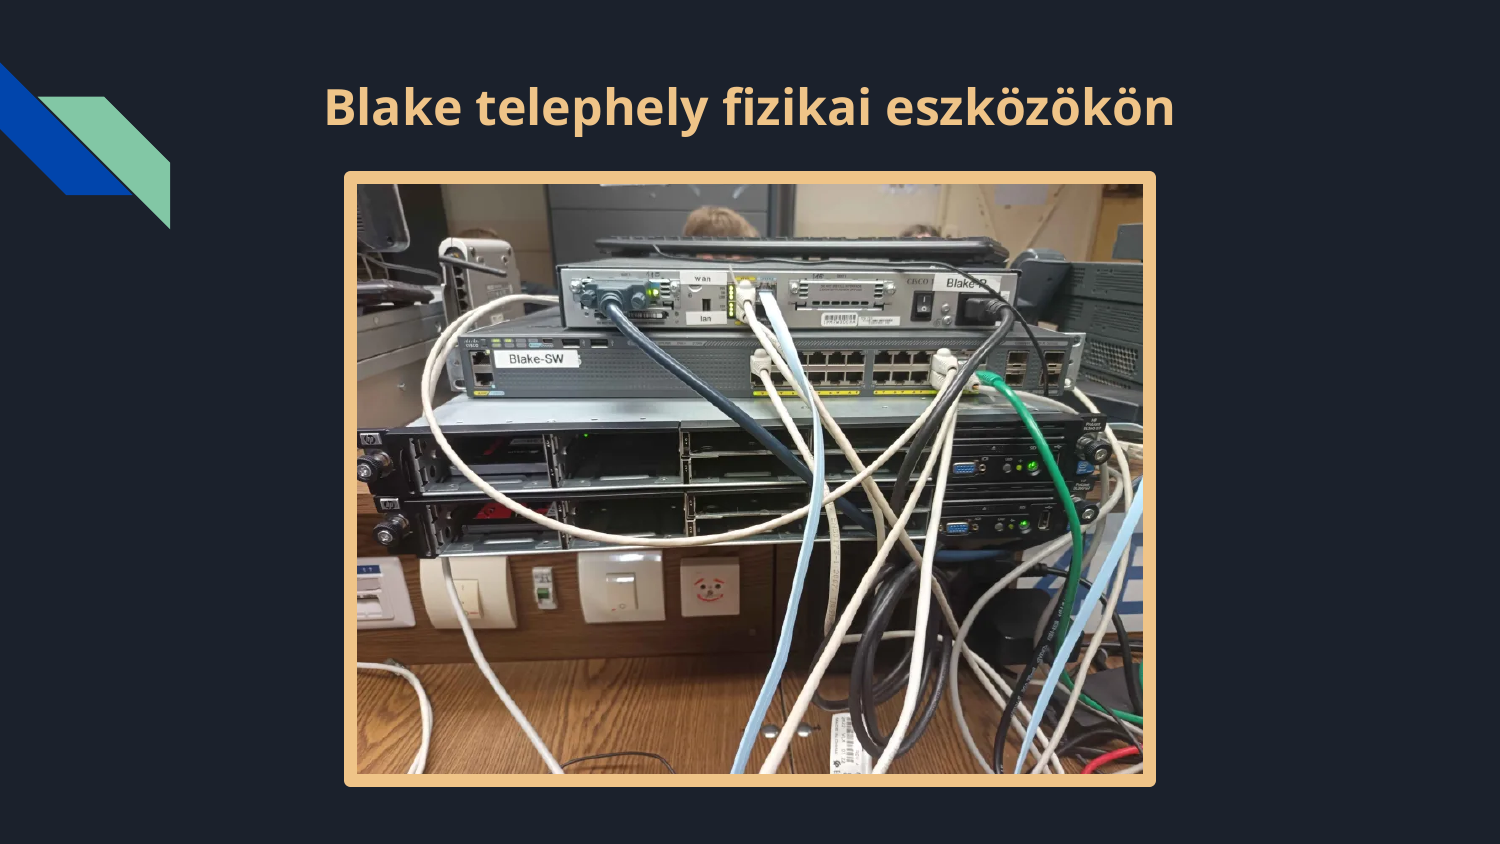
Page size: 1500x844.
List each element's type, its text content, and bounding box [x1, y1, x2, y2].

picture [356, 183, 1144, 775]
title Blake telephely fizikai eszközökön [270, 59, 1229, 210]
